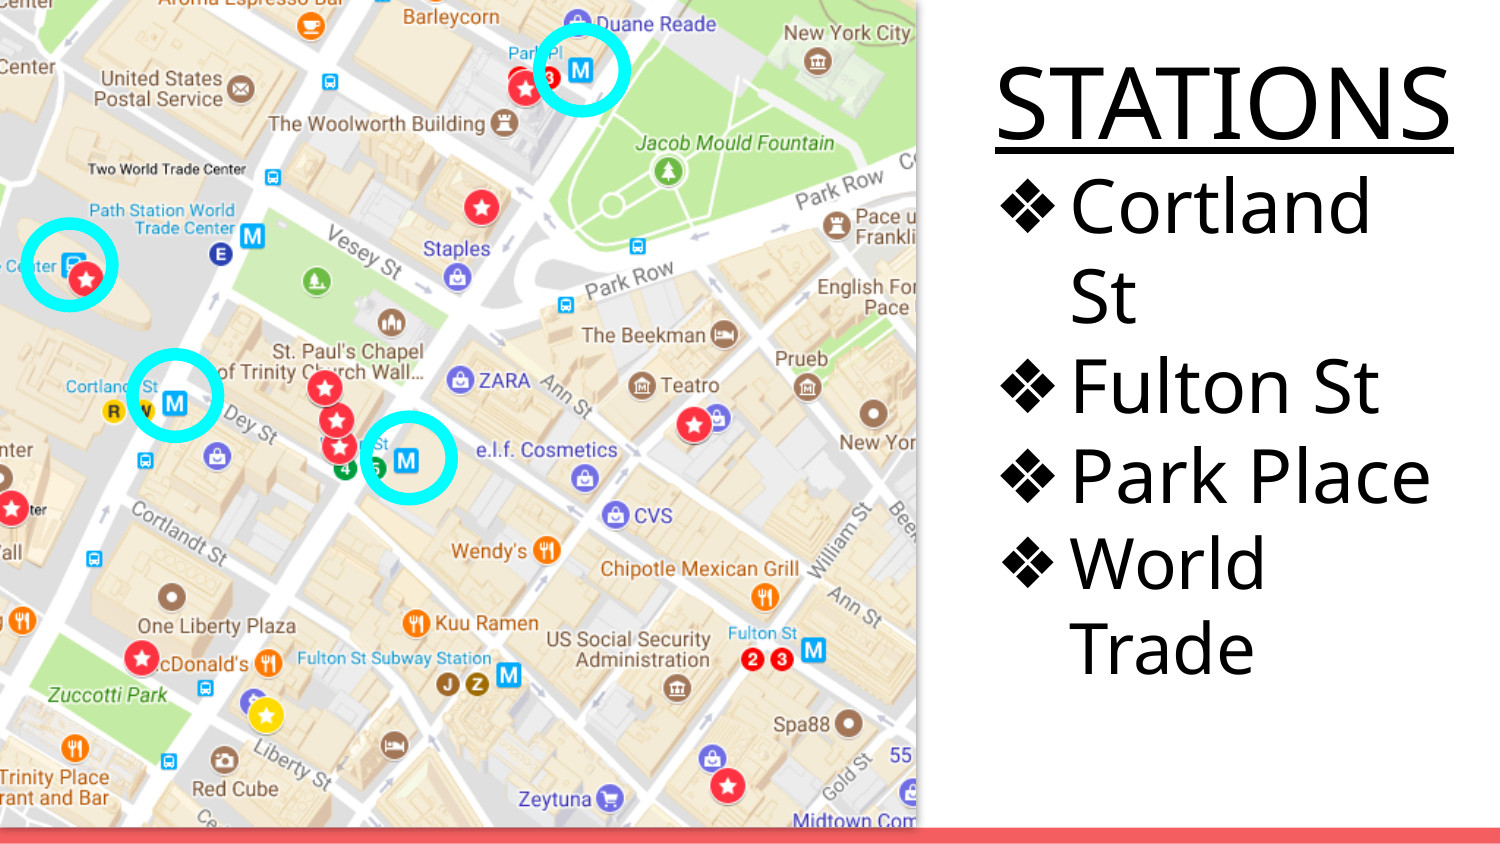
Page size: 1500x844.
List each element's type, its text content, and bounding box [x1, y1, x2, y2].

picture [0, 0, 917, 827]
text_box STATIONS Cortland St Fulton St Park Place World Trade [979, 24, 1476, 116]
